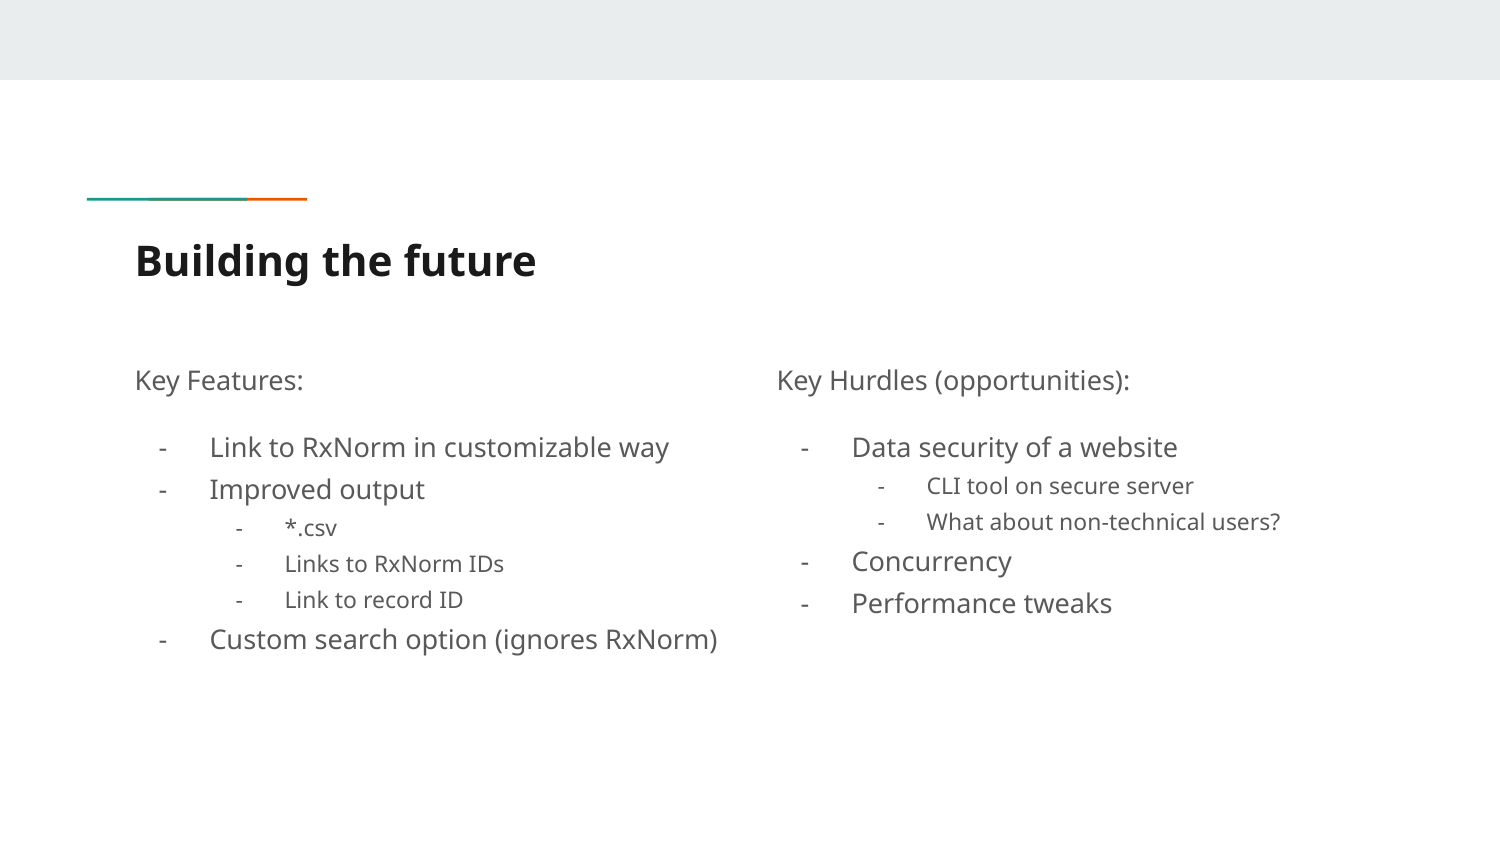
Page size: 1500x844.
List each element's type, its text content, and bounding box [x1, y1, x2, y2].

title Building the future [119, 216, 1381, 305]
list Key Features: Link to RxNorm in customizable way Improved output *.csv Links to RxNorm IDs Link to record ID Custom search option (ignores RxNorm) [119, 341, 739, 712]
list Key Hurdles (opportunities): Data security of a website CLI tool on secure server What about non-technical users? Concurrency Performance tweaks [761, 341, 1381, 712]
